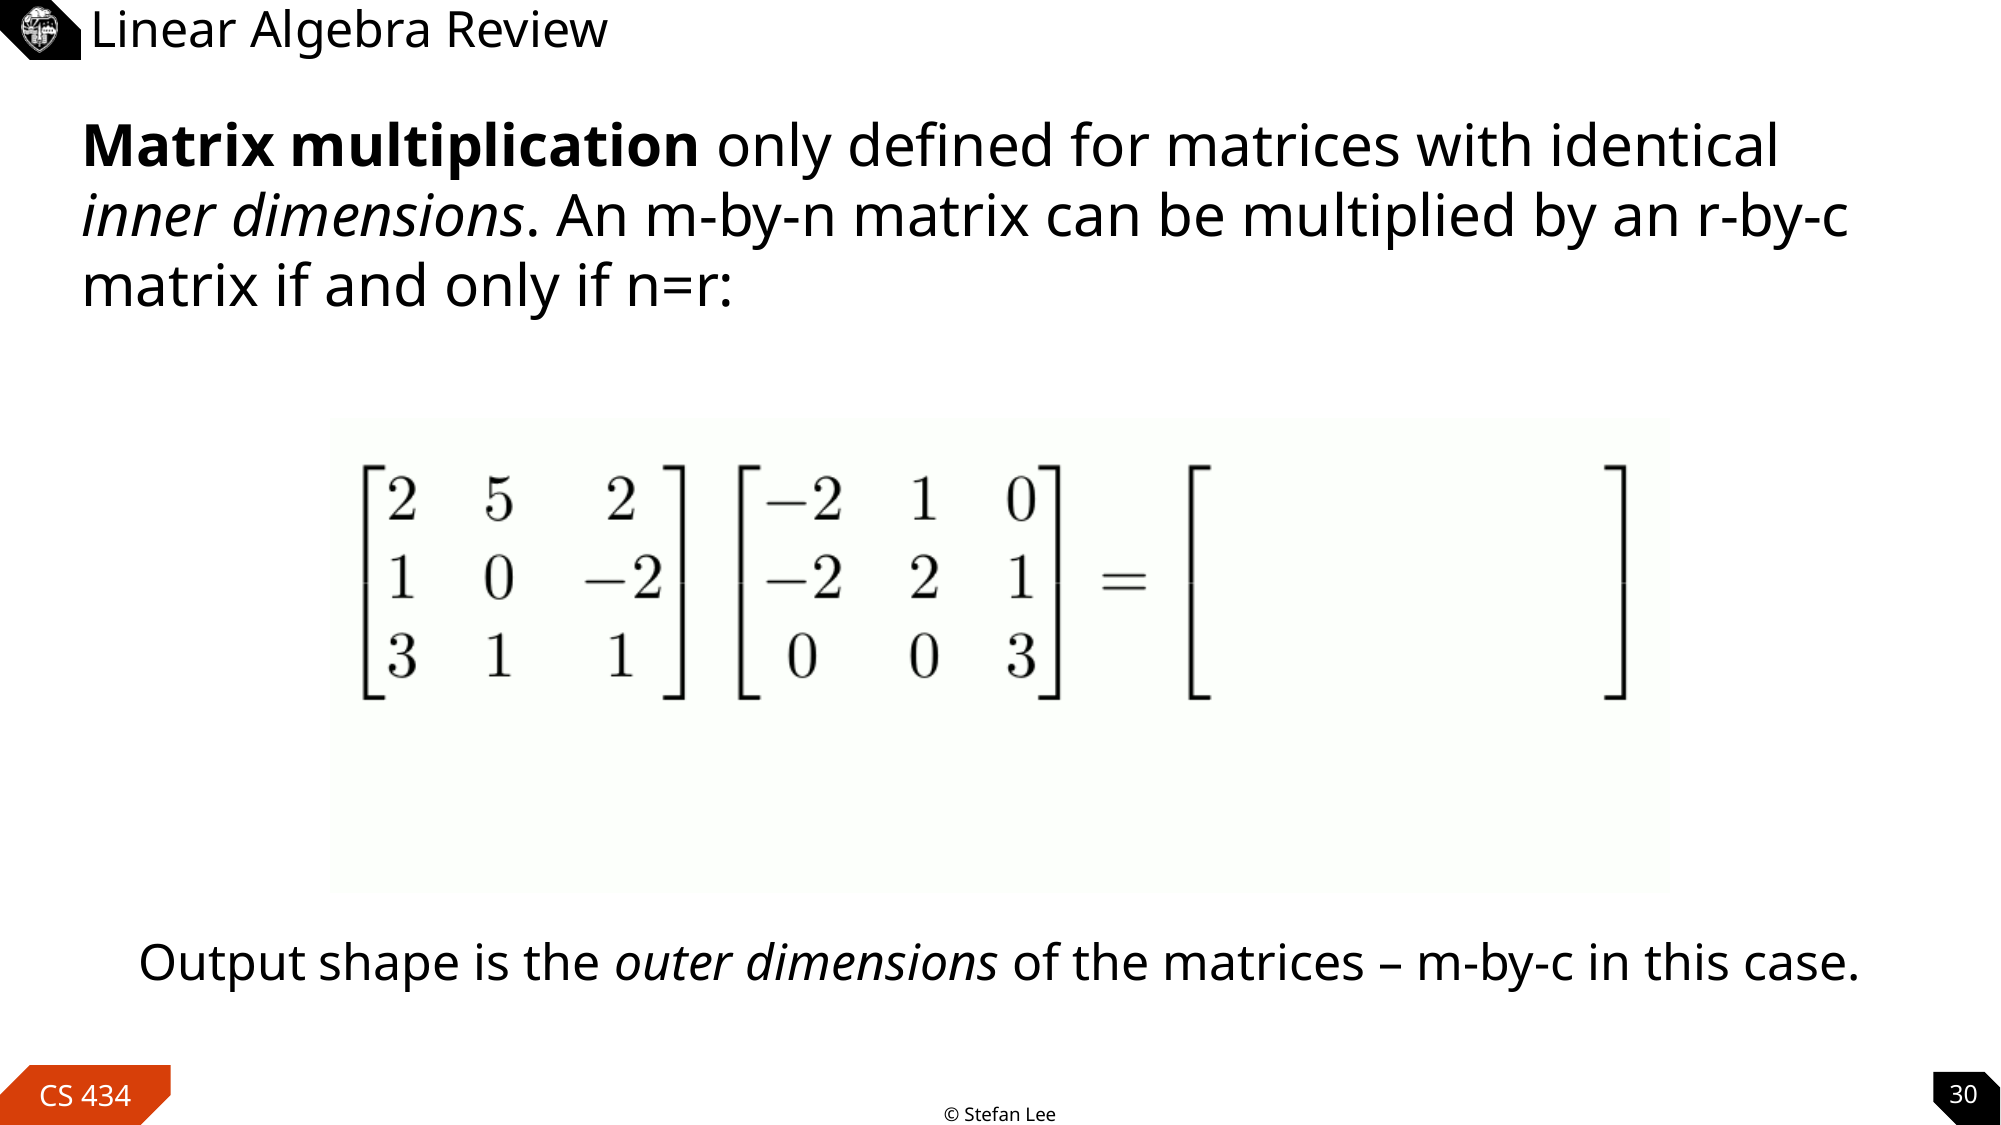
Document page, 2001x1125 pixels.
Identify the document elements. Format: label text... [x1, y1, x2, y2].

title Linear Algebra Review [0, 1, 1699, 61]
text_box Matrix multiplication only defined for matrices with identical inner dimensions. An m-by-n matrix can be multiplied by an r-by-c matrix if and only if n=r: [66, 100, 1934, 326]
slide_number 30 [1933, 1071, 1994, 1119]
picture [330, 418, 1670, 893]
text_box Output shape is the outer dimensions of the matrices – m-by-c in this case. [66, 923, 1934, 999]
